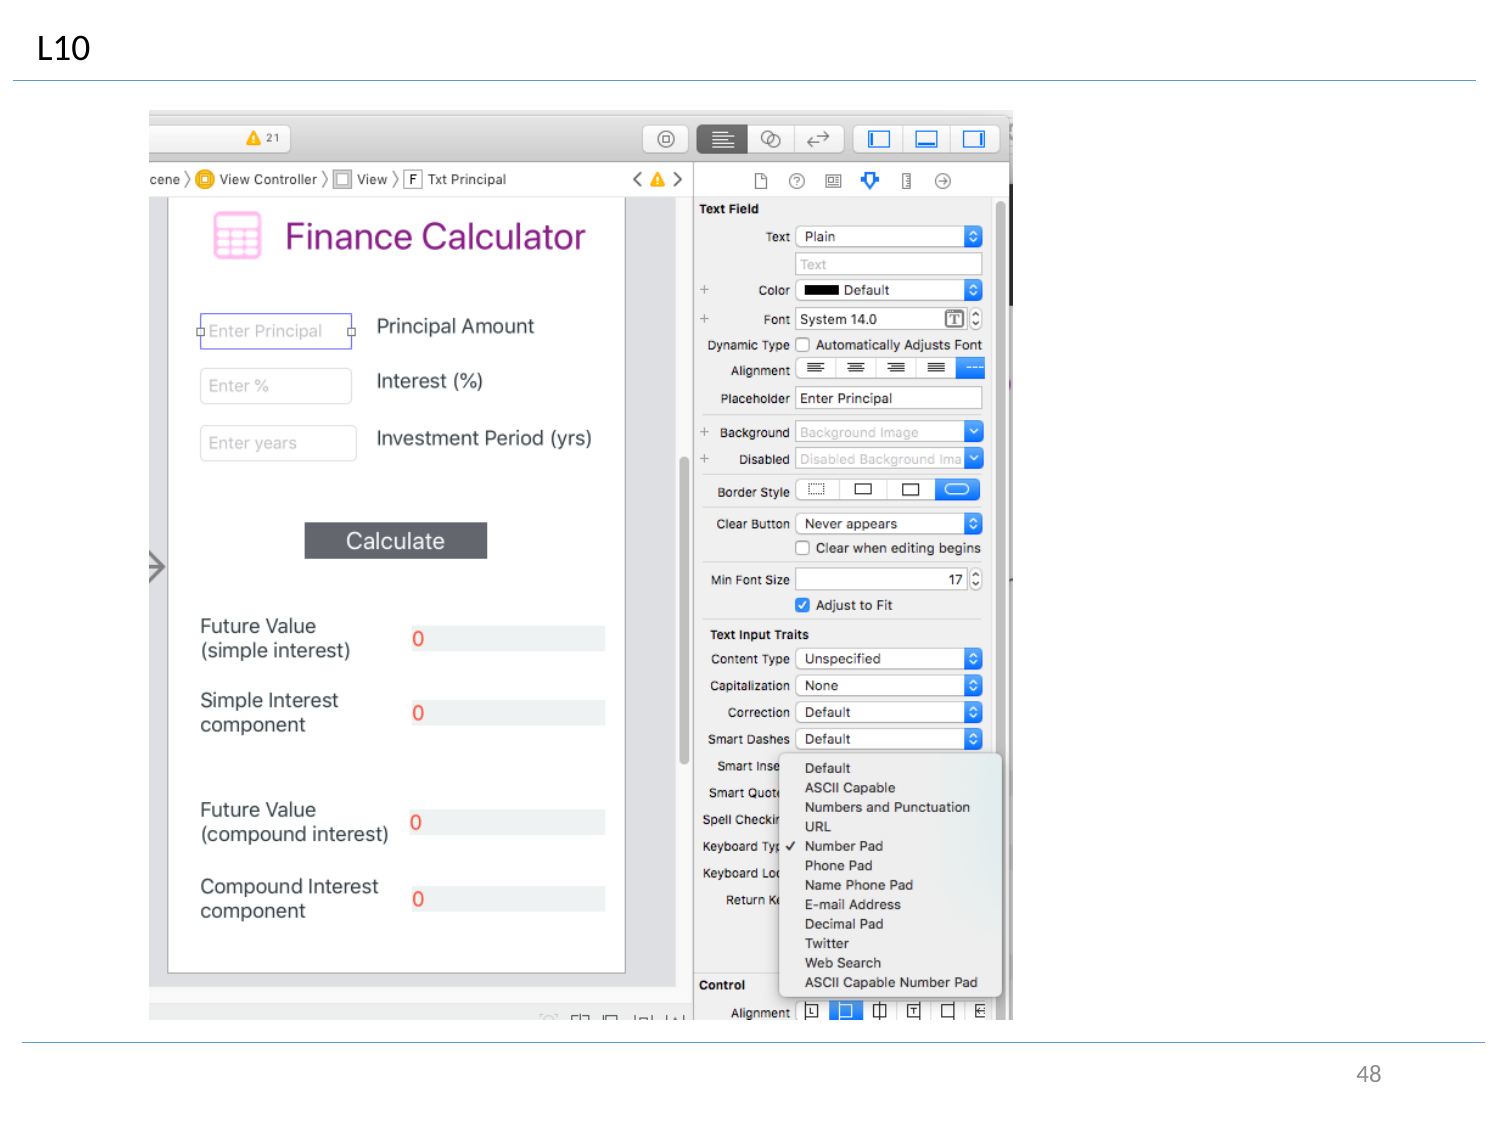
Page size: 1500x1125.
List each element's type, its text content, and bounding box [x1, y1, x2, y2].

text_box L10 [22, 15, 106, 76]
slide_number 48 [1059, 1043, 1397, 1103]
picture [149, 110, 1013, 1020]
